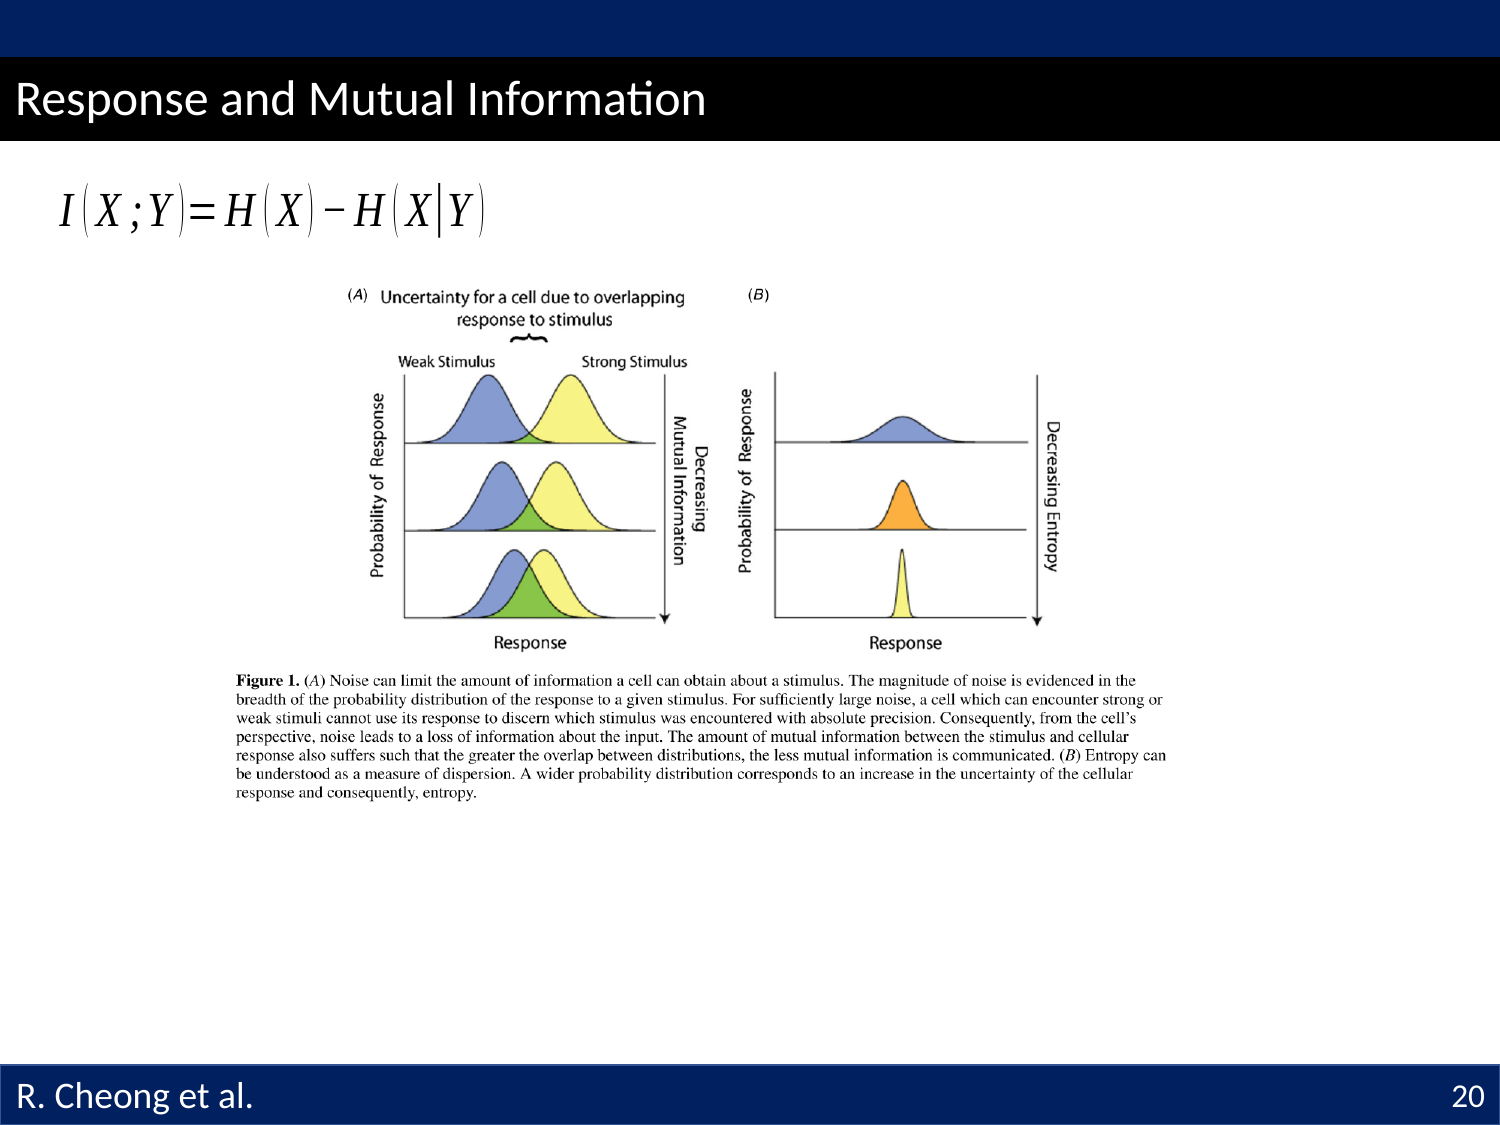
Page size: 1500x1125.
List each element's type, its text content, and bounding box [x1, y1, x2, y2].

title Response and Mutual Information [0, 72, 1500, 135]
slide_number 20 [1162, 1064, 1500, 1124]
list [218, 279, 1185, 804]
text_box R. Cheong et al. [1, 1063, 270, 1123]
